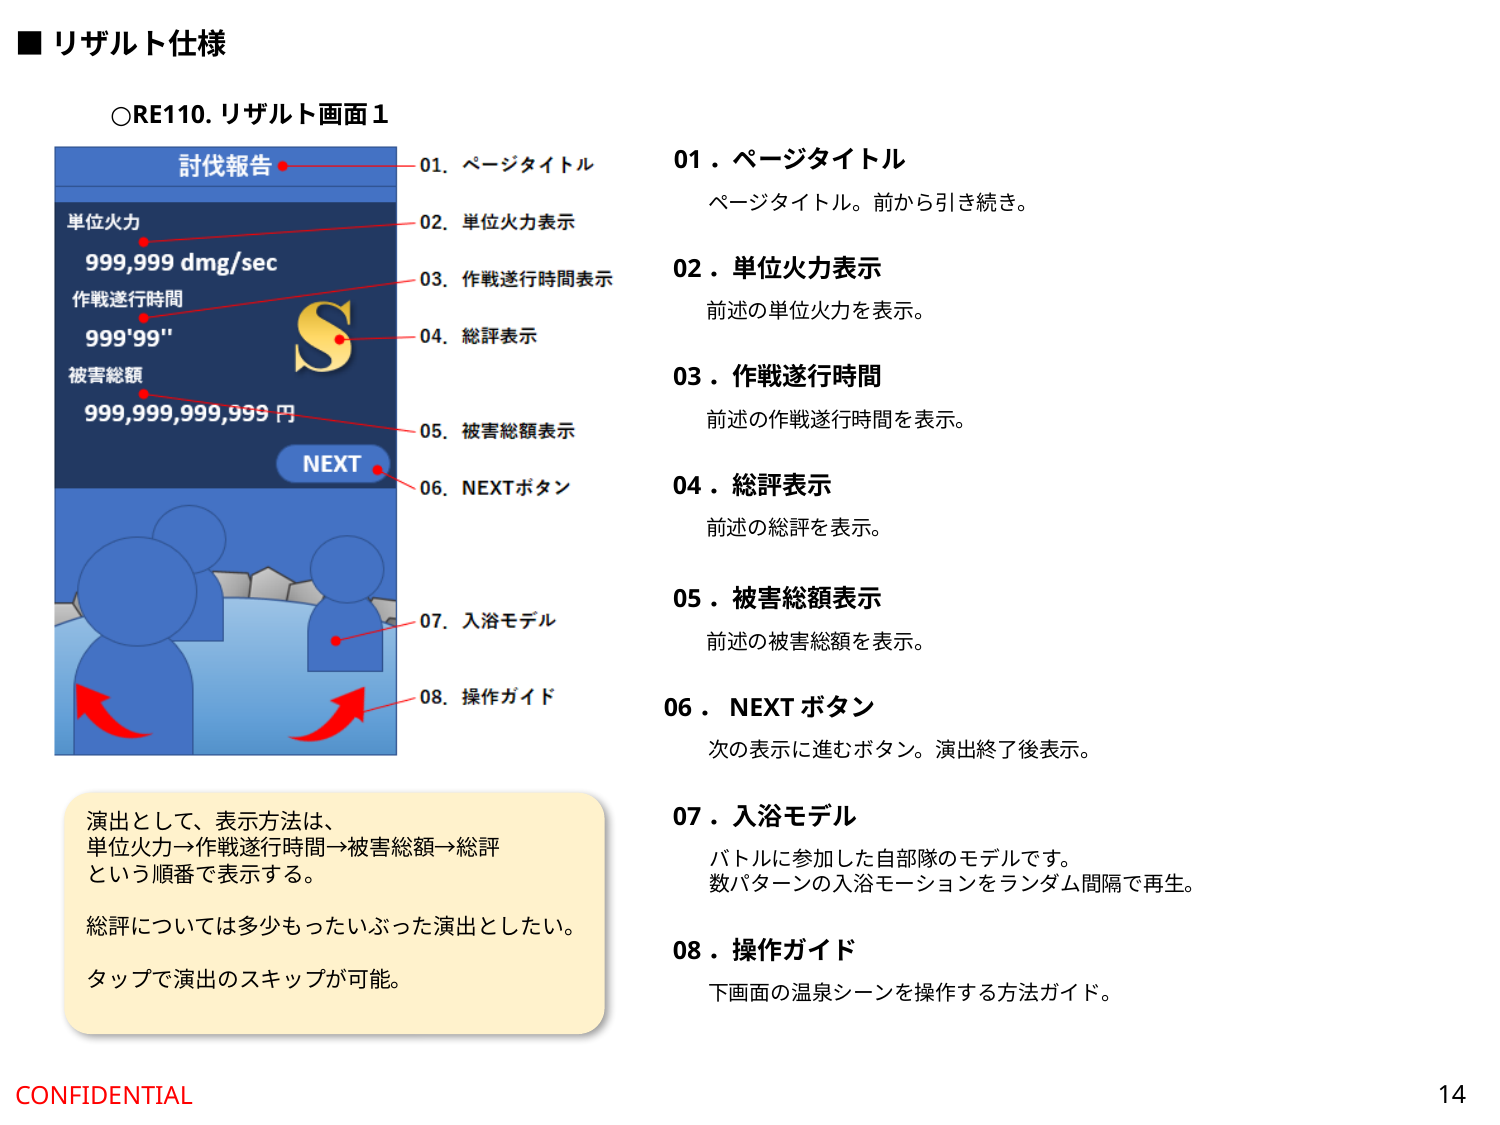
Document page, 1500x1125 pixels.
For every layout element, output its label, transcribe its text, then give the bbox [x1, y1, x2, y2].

text_box 04．総評表示 [658, 462, 848, 507]
text_box 前述の作戦遂行時間を表示。 [691, 398, 992, 439]
text_box 08．操作ガイド [658, 926, 873, 972]
text_box 演出として、表示方法は、 単位火力→作戦遂行時間→被害総額→総評 という順番で表示する。 総評については多少もったいぶった演出としたい。 タップで演出のスキップが可能。 [63, 791, 606, 1036]
text_box 下画面の温泉シーンを操作する方法ガイド。 [693, 972, 1137, 1013]
text_box ページタイトル。前から引き続き。 [693, 181, 1054, 222]
text_box ■リザルト仕様 [0, 17, 242, 68]
text_box 07．入浴モデル [658, 792, 873, 838]
text_box 01．ページタイトル [658, 136, 922, 182]
picture [47, 139, 627, 762]
text_box 02．単位火力表示 [658, 244, 898, 290]
text_box 前述の総評を表示。 [691, 507, 908, 548]
text_box 前述の単位火力を表示。 [691, 290, 950, 331]
text_box 03．作戦遂行時間 [658, 353, 898, 399]
slide_number 14 [1143, 1065, 1482, 1125]
text_box ○RE110.リザルト画面１ [95, 90, 409, 136]
text_box 05．被害総額表示 [658, 575, 898, 621]
text_box 前述の被害総額を表示。 [691, 621, 950, 661]
text_box 次の表示に進むボタン。演出終了後表示。 [693, 729, 1117, 770]
footer CONFIDENTIAL [0, 1065, 507, 1125]
text_box 06．NEXTボタン [648, 684, 891, 729]
text_box バトルに参加した自部隊のモデルです。 数パターンの入浴モーションをランダム間隔で再生。 [694, 838, 1221, 903]
